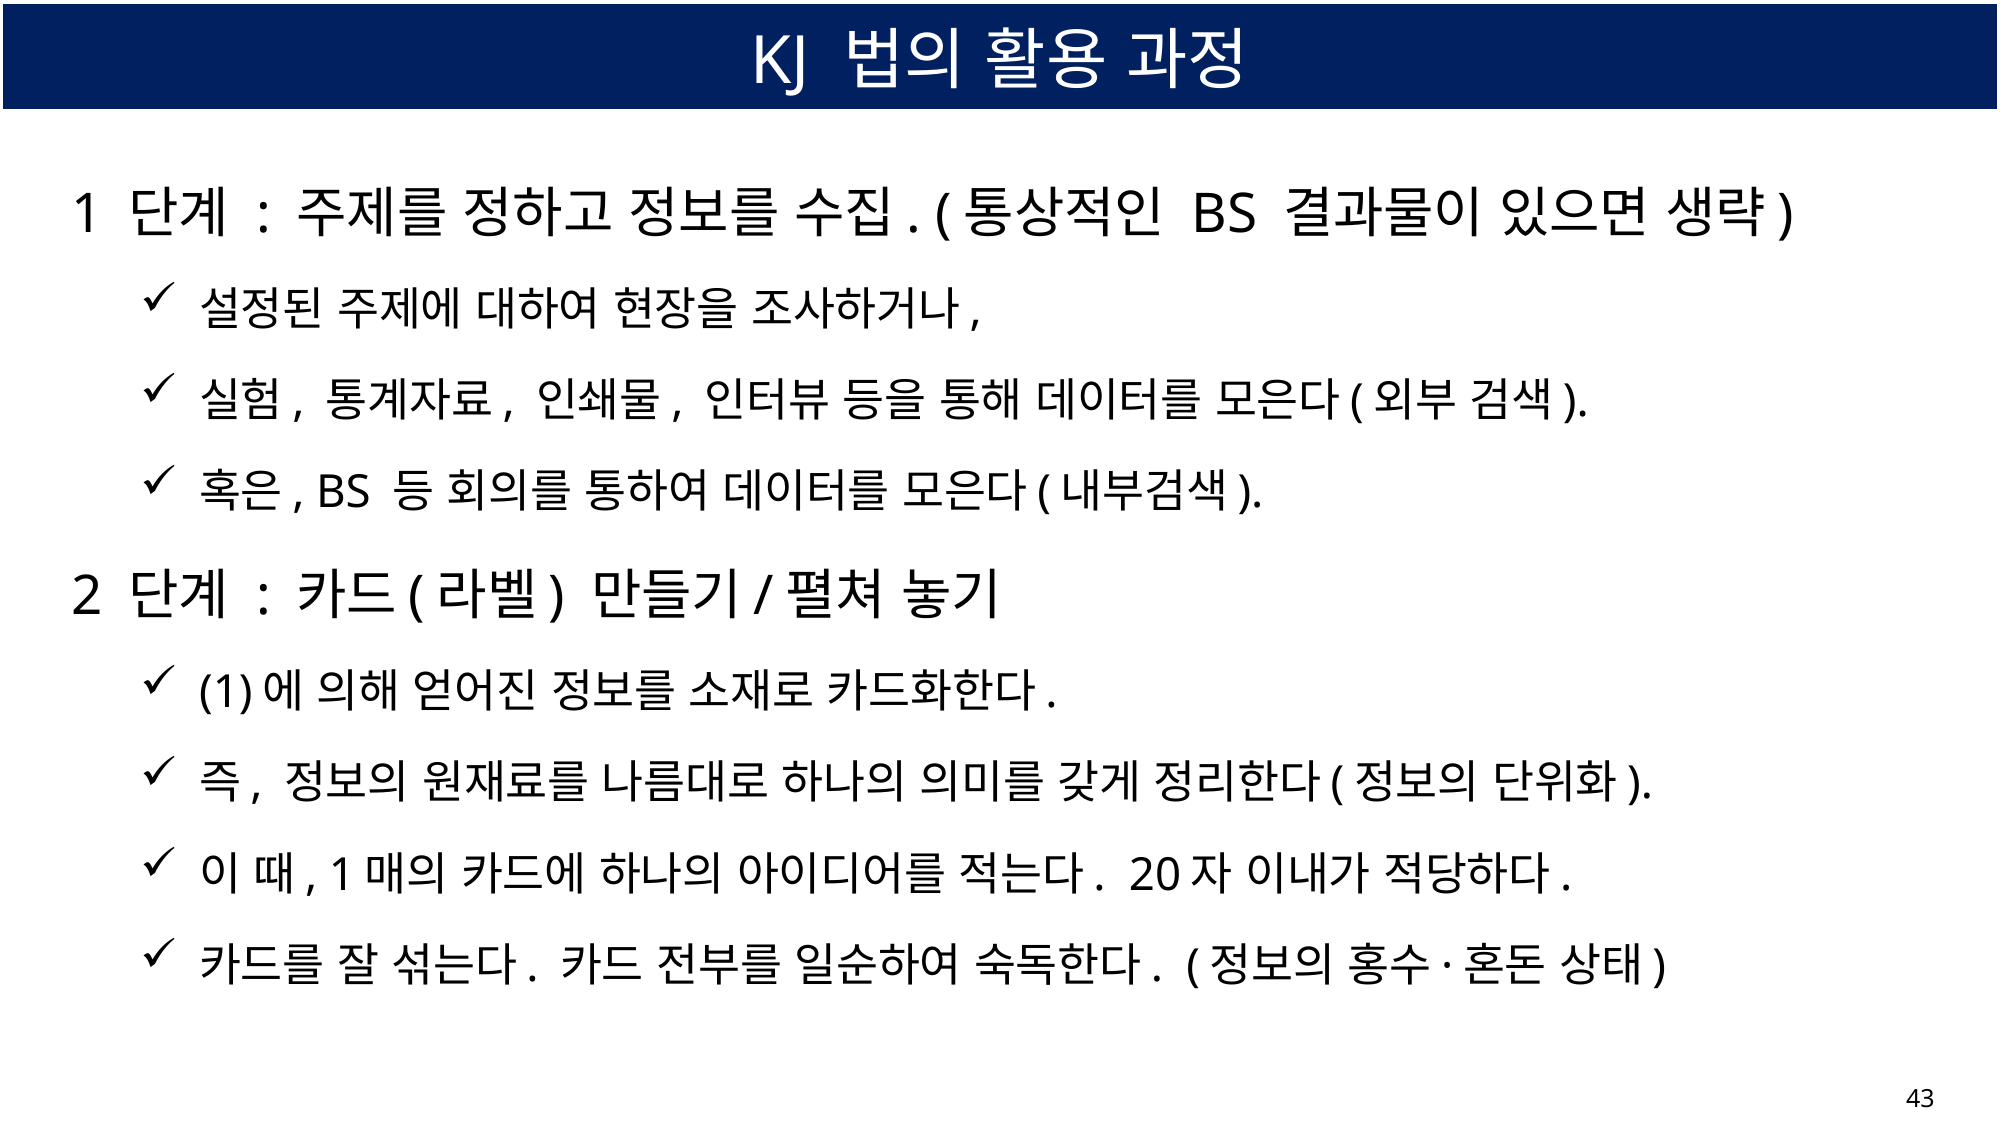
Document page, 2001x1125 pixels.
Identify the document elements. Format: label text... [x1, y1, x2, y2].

list ​1 단계 : 주제를 정하고 정보를 수집. (통상적인 BS 결과물이 있으면 생략) 설정된 주제에 대하여 현장을 조사하거나, 실험, 통계자료, 인쇄물, 인터뷰 등을 통해 데이터를 모은다(외부 검색). 혹은, BS 등 회의를 통하여 데이터를 모은다(내부검색). 2 단계 : 카드(라벨) 만들기/펼쳐 놓기 (1)에 의해 얻어진 정보를 소재로 카드화한다. 즉, 정보의 원재료를 나름대로 하나의 의미를 갖게 정리한다(정보의 단위화). 이 때, 1매의 카드에 하나의 아이디어를 적는다. 20자 이내가 적당하다. 카드를 잘 섞는다. 카드 전부를 일순하여 숙독한다. (정보의 홍수·혼돈 상태) [56, 137, 1816, 1094]
title KJ 법의 활용 과정 [0, 0, 2000, 115]
